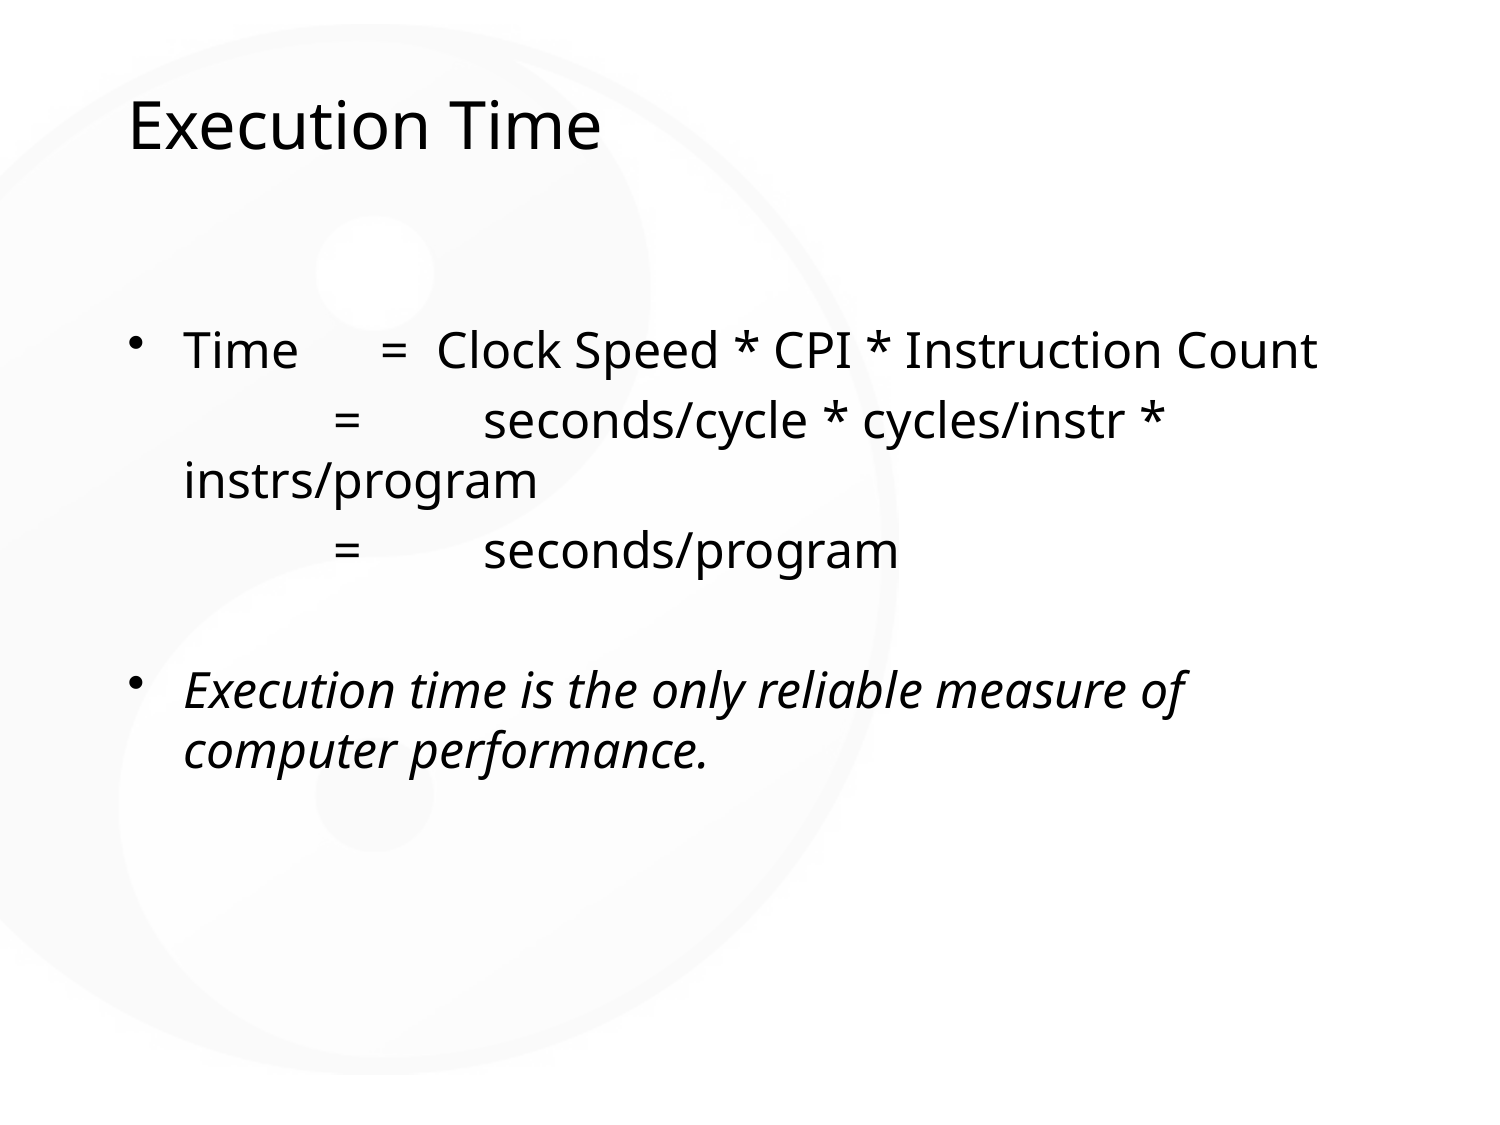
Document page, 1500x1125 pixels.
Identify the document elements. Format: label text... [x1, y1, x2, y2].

title Execution Time [112, 60, 1388, 186]
list Time = Clock Speed * CPI * Instruction Count = seconds/cycle * cycles/instr * instrs/program = seconds/program Execution time is the only reliable measure of computer performance. [112, 311, 1388, 1038]
